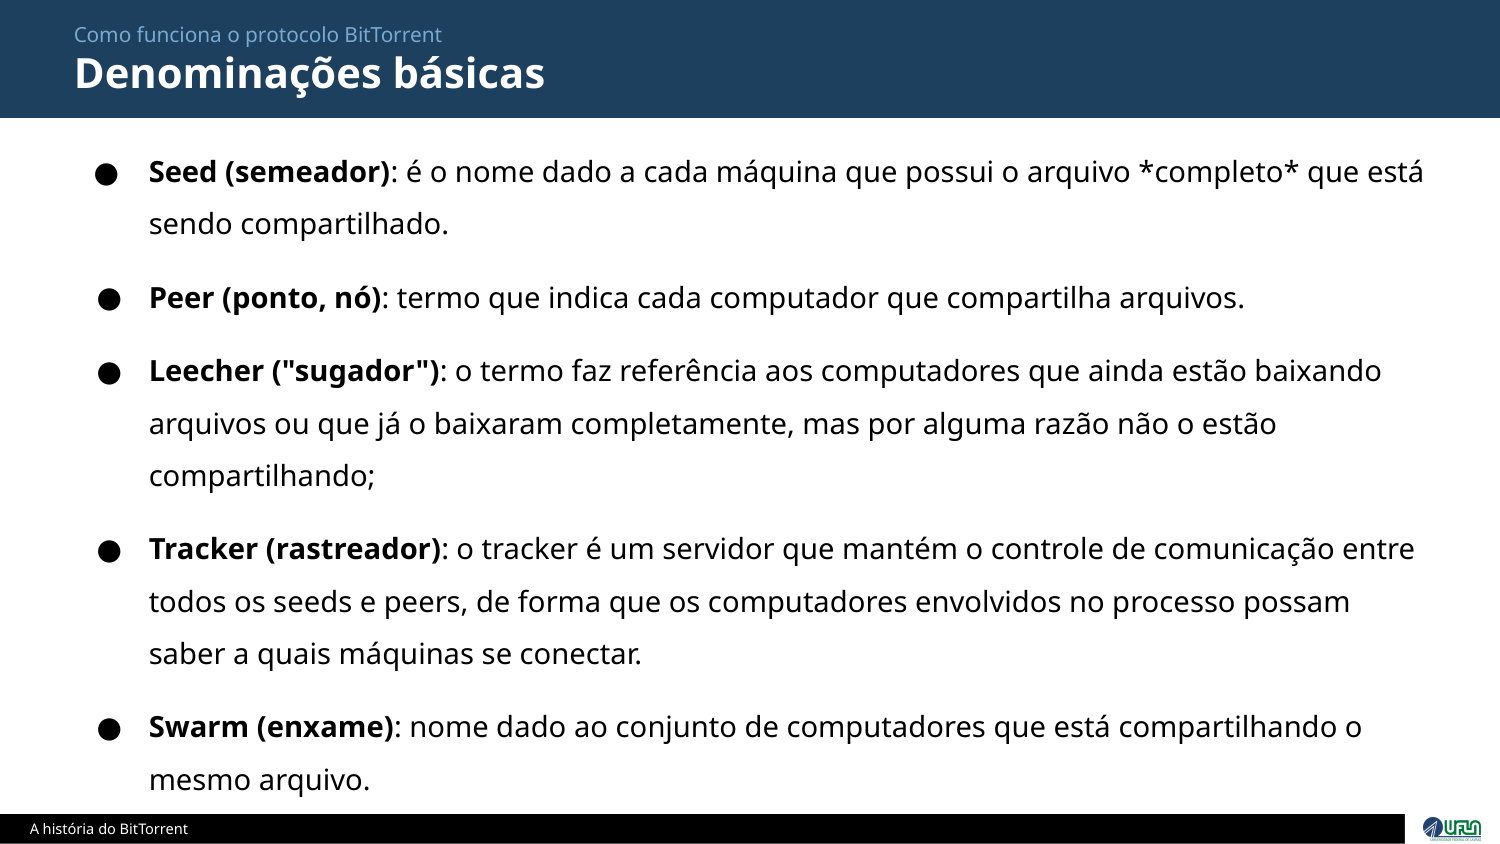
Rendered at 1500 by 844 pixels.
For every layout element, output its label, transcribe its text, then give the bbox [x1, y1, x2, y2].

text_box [0, 813, 1500, 844]
text_box Como funciona o protocolo BitTorrent Denominações básicas [0, 0, 1500, 118]
text_box Seed (semeador): é o nome dado a cada máquina que possui o arquivo *completo* que está sendo compartilhado. Peer (ponto, nó): termo que indica cada computador que compartilha arquivos. Leecher ("sugador"): o termo faz referência aos computadores que ainda estão baixando arquivos ou que já o baixaram completamente, mas por alguma razão não o estão compartilhando; Tracker (rastreador): o tracker é um servidor que mantém o controle de comunicação entre todos os seeds e peers, de forma que os computadores envolvidos no processo possam saber a quais máquinas se conectar. Swarm (enxame): nome dado ao conjunto de computadores que está compartilhando o mesmo arquivo. [0, 118, 1500, 813]
